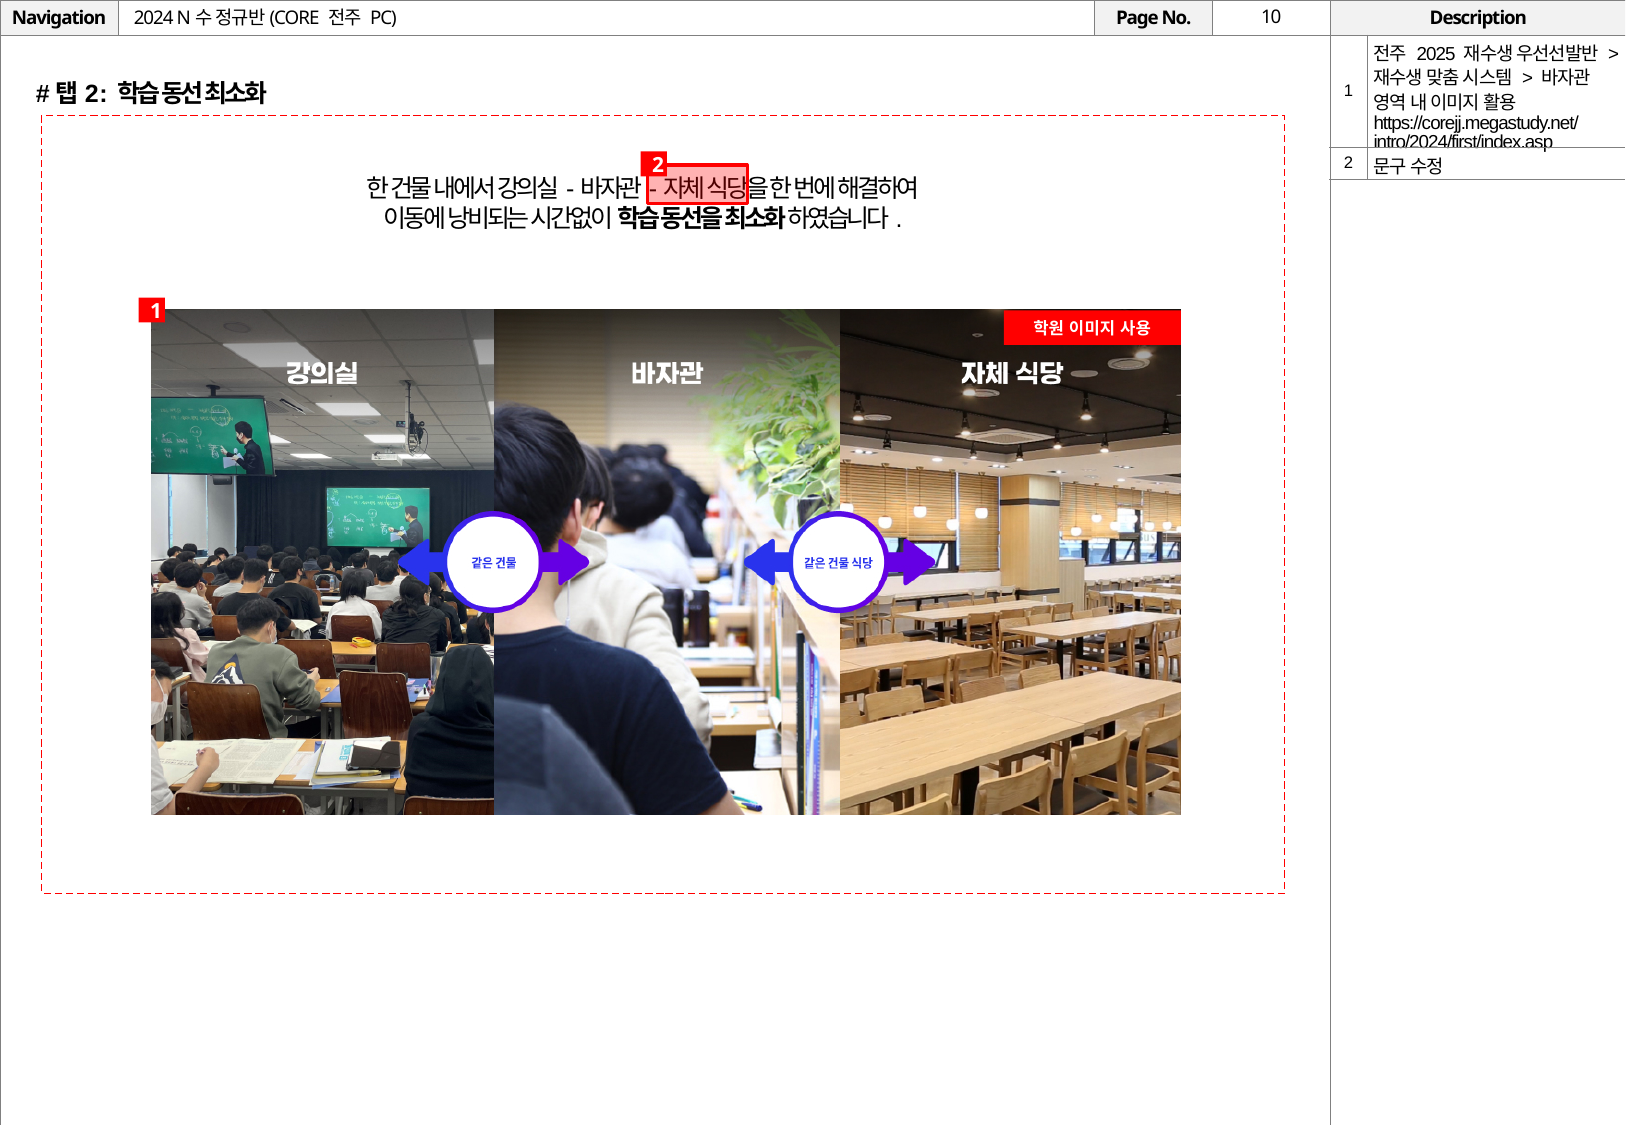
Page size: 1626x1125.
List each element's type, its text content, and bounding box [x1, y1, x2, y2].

table_cell 2 [1329, 148, 1367, 179]
text_box #탭2 : 학습 동선 최소화 [21, 70, 459, 115]
picture [151, 309, 1182, 816]
text_box 2 [639, 149, 669, 178]
text_box [647, 164, 748, 204]
table_header 전주 2025 재수생 우선선발반 > 재수생 맞춤 시스템 > 바자관 영역 내 이미지 활용 https://corejj.megastudy.net/intro/2024/first/index.asp [1368, 36, 1625, 147]
title 2024 N수 정규반(CORE 전주 PC) [118, 0, 1097, 35]
table_header 1 [1329, 36, 1367, 147]
text_box [41, 115, 1285, 894]
table_cell 문구 수정 [1368, 148, 1625, 179]
